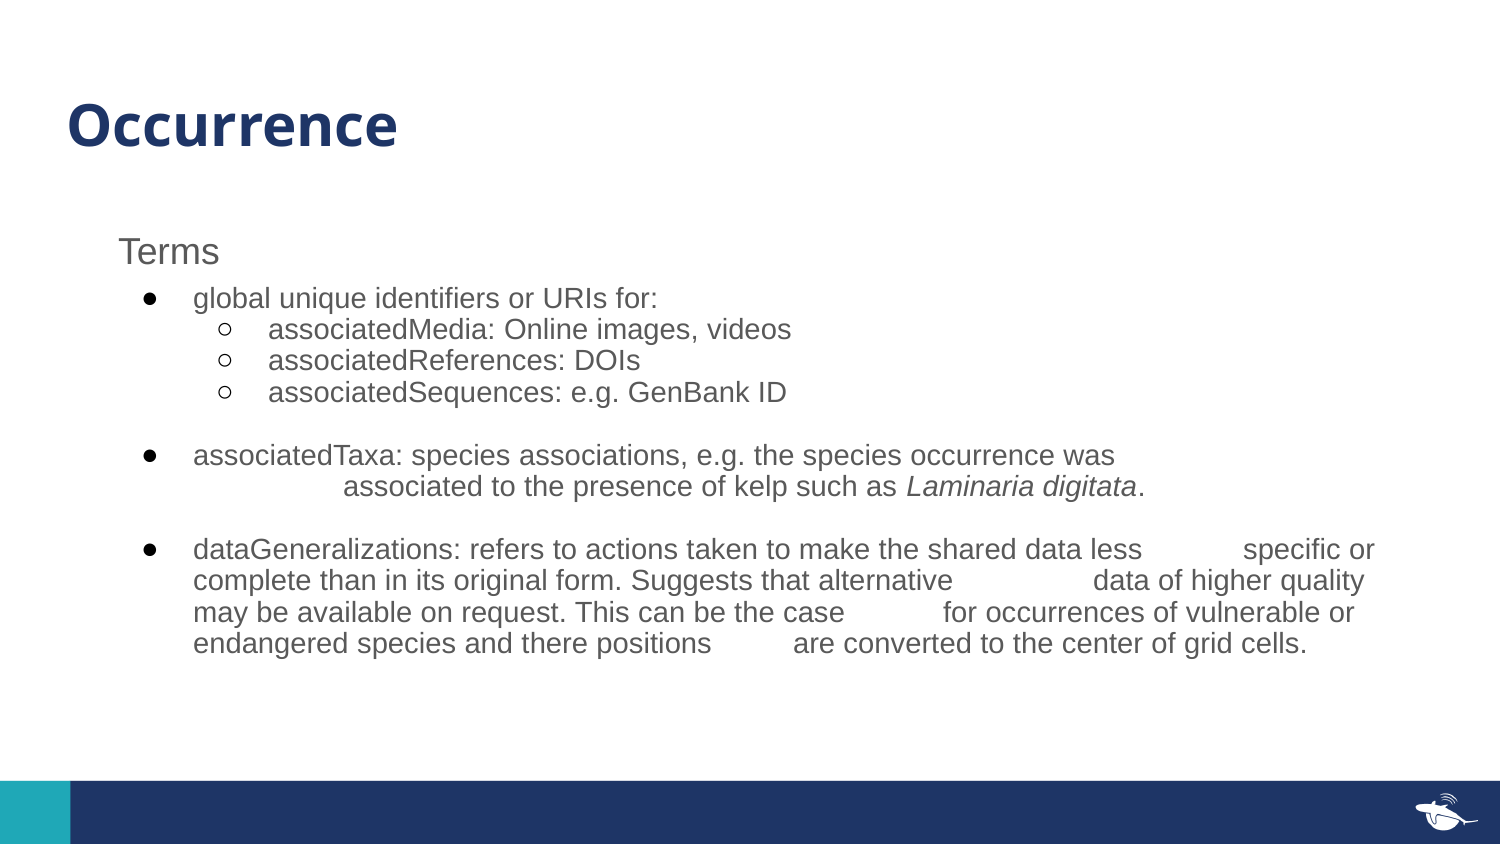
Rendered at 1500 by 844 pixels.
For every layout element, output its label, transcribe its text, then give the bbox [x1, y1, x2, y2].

picture [0, 0, 1500, 844]
list Terms global unique identifiers or URIs for: associatedMedia: Online images, videos associatedReferences: DOIs associatedSequences: e.g. GenBank ID associatedTaxa: species associations, e.g. the species occurrence was associated to the presence of kelp such as Laminaria digitata. dataGeneralizations: refers to actions taken to make the shared data less specific or complete than in its original form. Suggests that alternative data of higher quality may be available on request. This can be the case for occurrences of vulnerable or endangered species and there positions are converted to the center of grid cells. [103, 224, 1397, 760]
title Occurrence [51, 72, 1449, 167]
